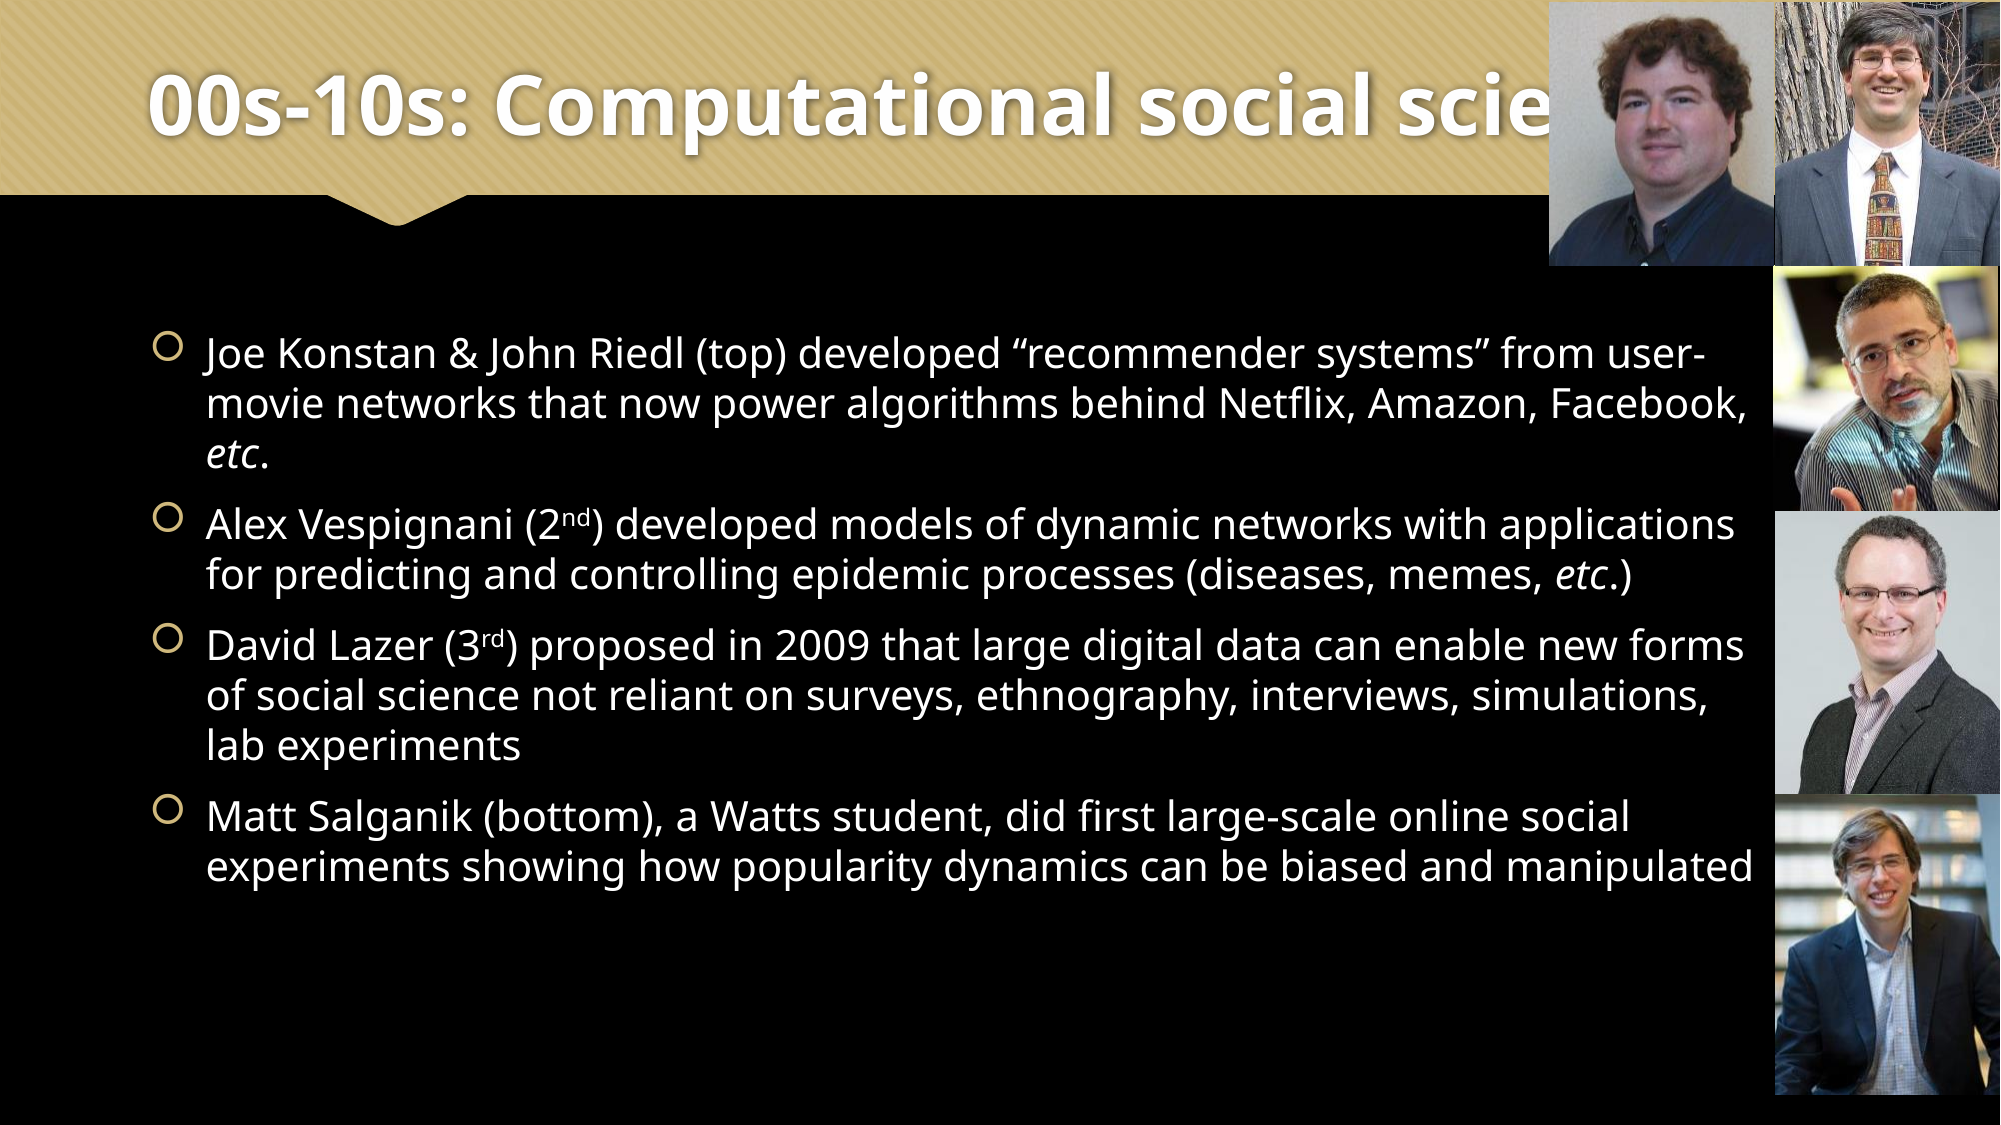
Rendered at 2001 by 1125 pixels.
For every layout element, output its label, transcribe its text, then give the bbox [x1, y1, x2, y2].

picture [1548, 2, 2000, 1095]
list Joe Konstan & John Riedl (top) developed “recommender systems” from user-movie networks that now power algorithms behind Netflix, Amazon, Facebook, etc. Alex Vespignani (2nd) developed models of dynamic networks with applications for predicting and controlling epidemic processes (diseases, memes, etc.) David Lazer (3rd) proposed in 2009 that large digital data can enable new forms of social science not reliant on surveys, ethnography, interviews, simulations, lab experiments Matt Salganik (bottom), a Watts student, did first large-scale online social experiments showing how popularity dynamics can be biased and manipulated [134, 233, 1774, 983]
title 00s-10s: Computational social science [132, 0, 1868, 160]
